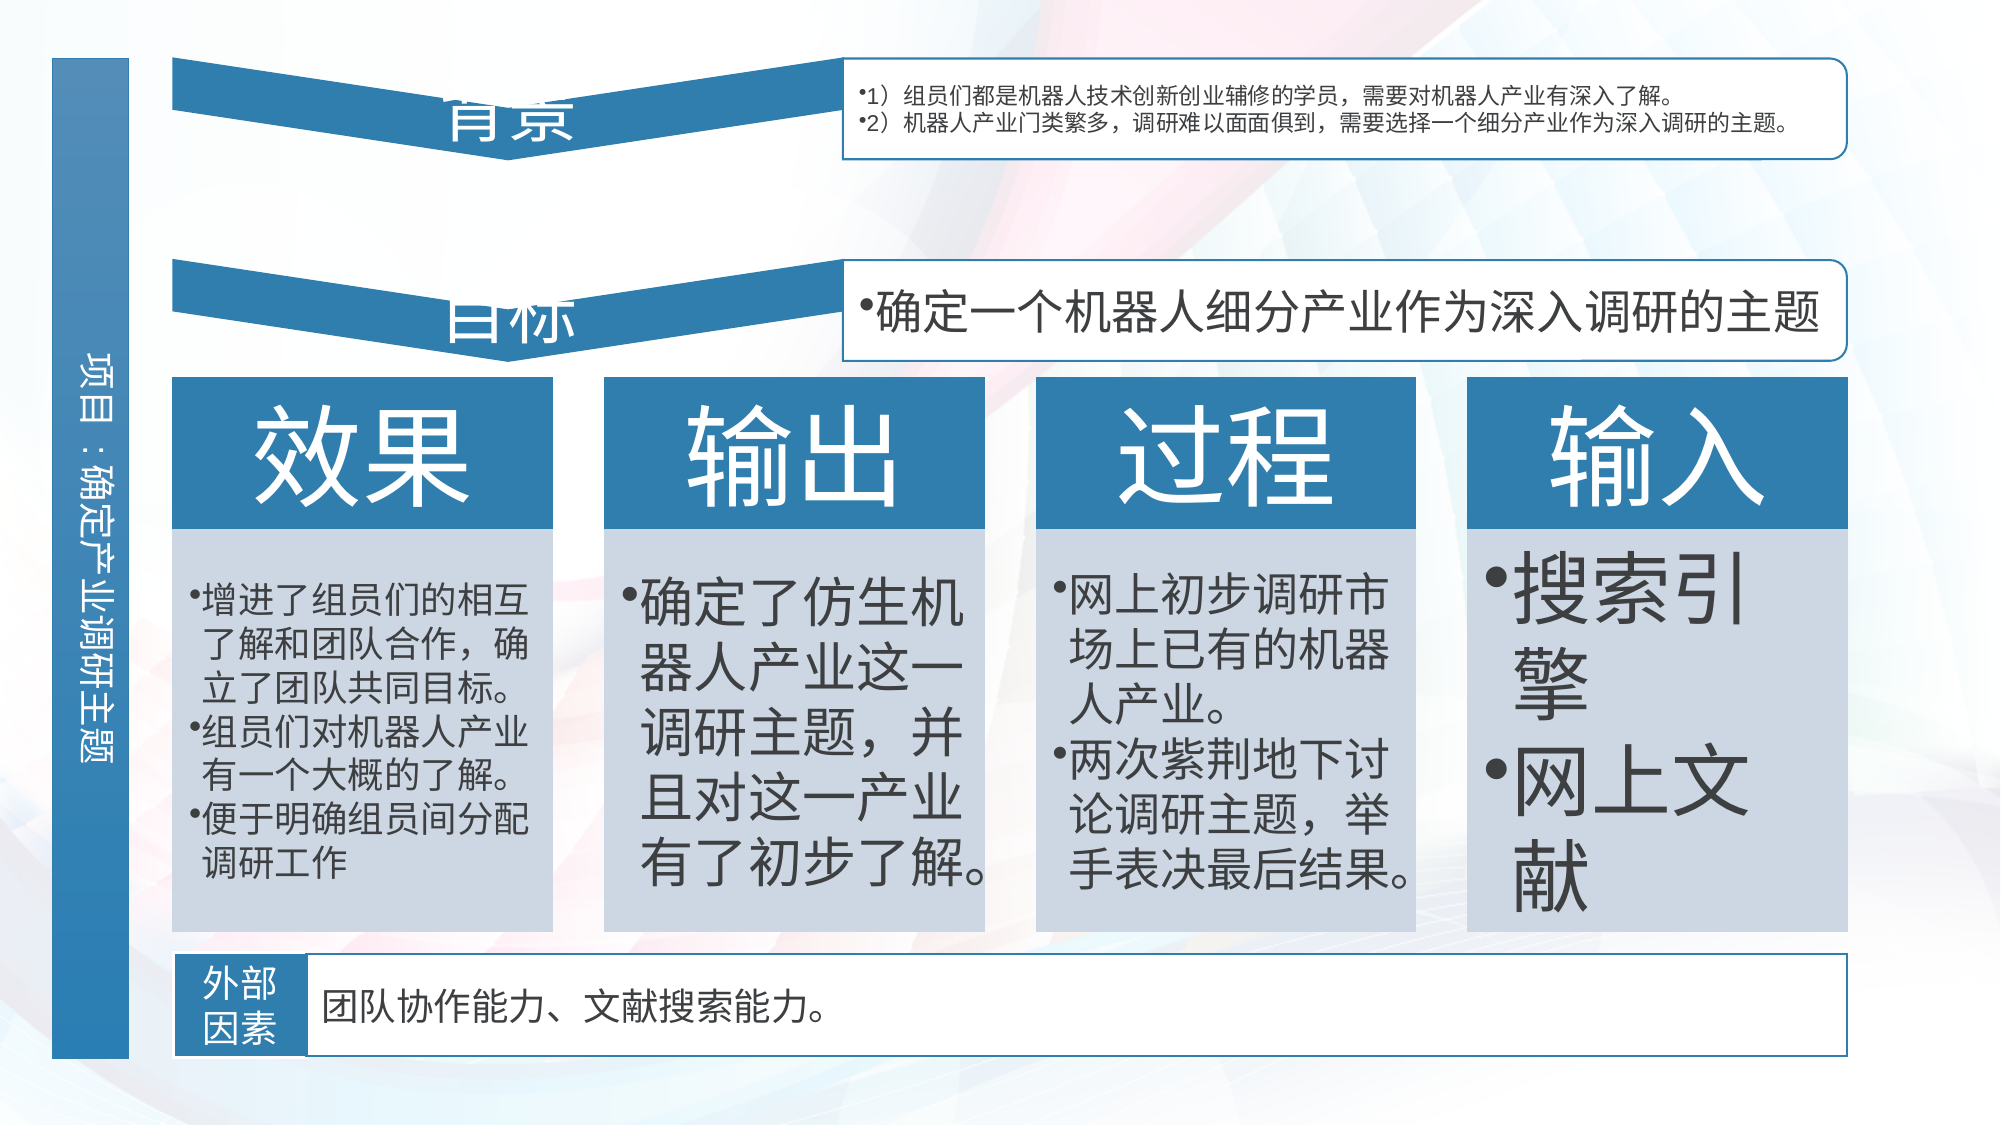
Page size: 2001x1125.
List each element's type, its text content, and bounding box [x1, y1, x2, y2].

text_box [173, 952, 1847, 1059]
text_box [173, 378, 1847, 932]
picture [0, 0, 2001, 1125]
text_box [173, 58, 1847, 361]
text_box 项目 :确定产业调研主题 [52, 58, 129, 1059]
